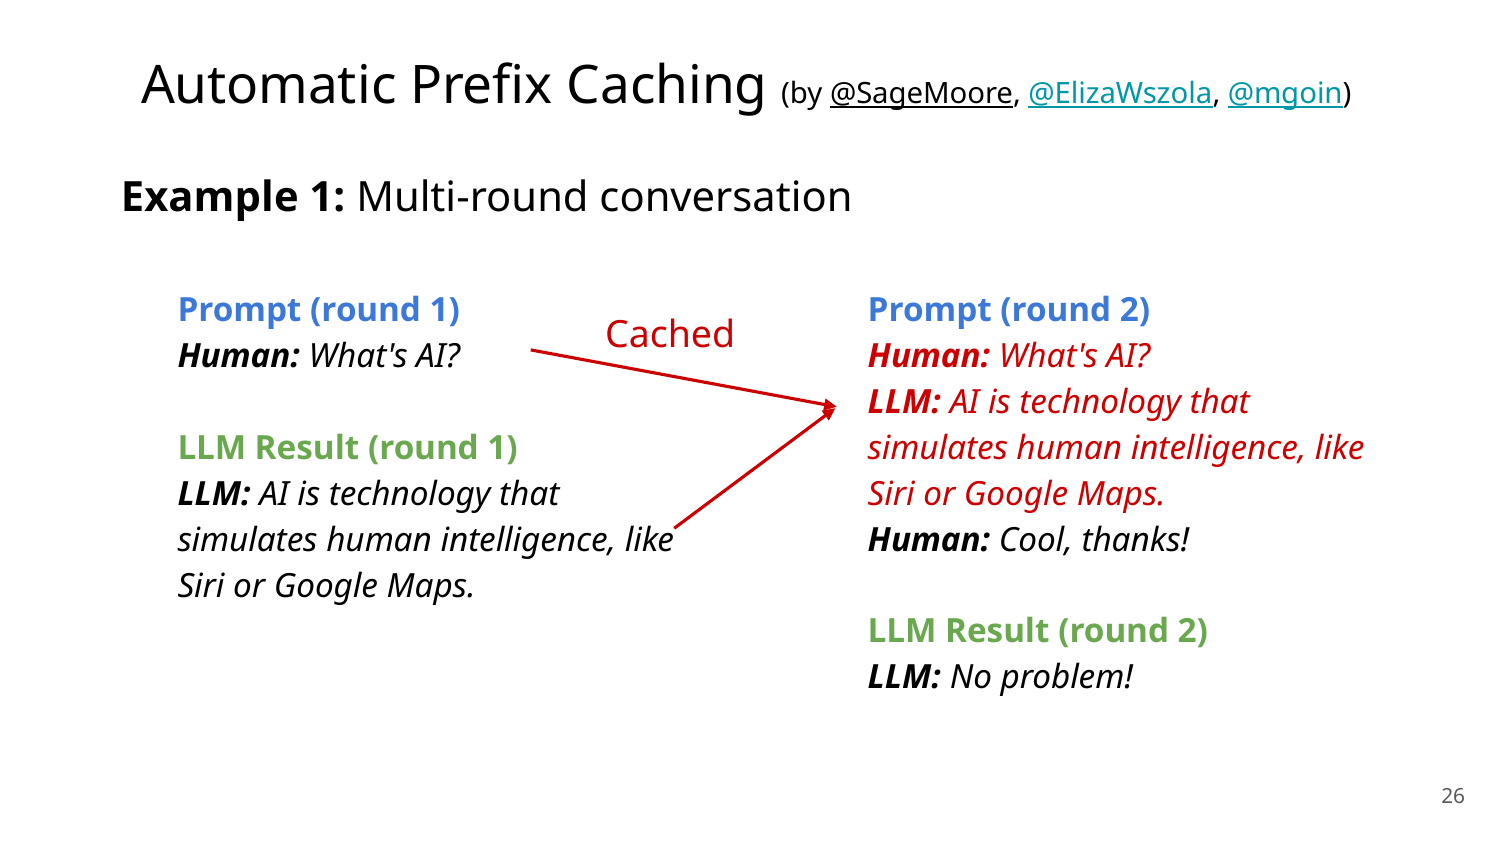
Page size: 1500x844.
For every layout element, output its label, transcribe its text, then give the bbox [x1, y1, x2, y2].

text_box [530, 349, 837, 408]
slide_number ‹#› [1389, 764, 1480, 830]
text_box Prompt (round 1) Human: What's AI? LLM Result (round 1) LLM: AI is technology that simulates human intelligence, like Siri or Google Maps. [162, 267, 700, 594]
text_box Prompt (round 2) Human: What's AI? LLM: AI is technology that simulates human intelligence, like Siri or Google Maps. Human: Cool, thanks! LLM Result (round 2) LLM: No problem! [852, 267, 1390, 720]
text_box Example 1: Multi-round conversation [105, 155, 1050, 236]
text_box Cached [590, 294, 824, 348]
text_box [674, 407, 836, 529]
title Automatic Prefix Caching (by @SageMoore, @ElizaWszola, @mgoin) [51, 35, 1449, 130]
